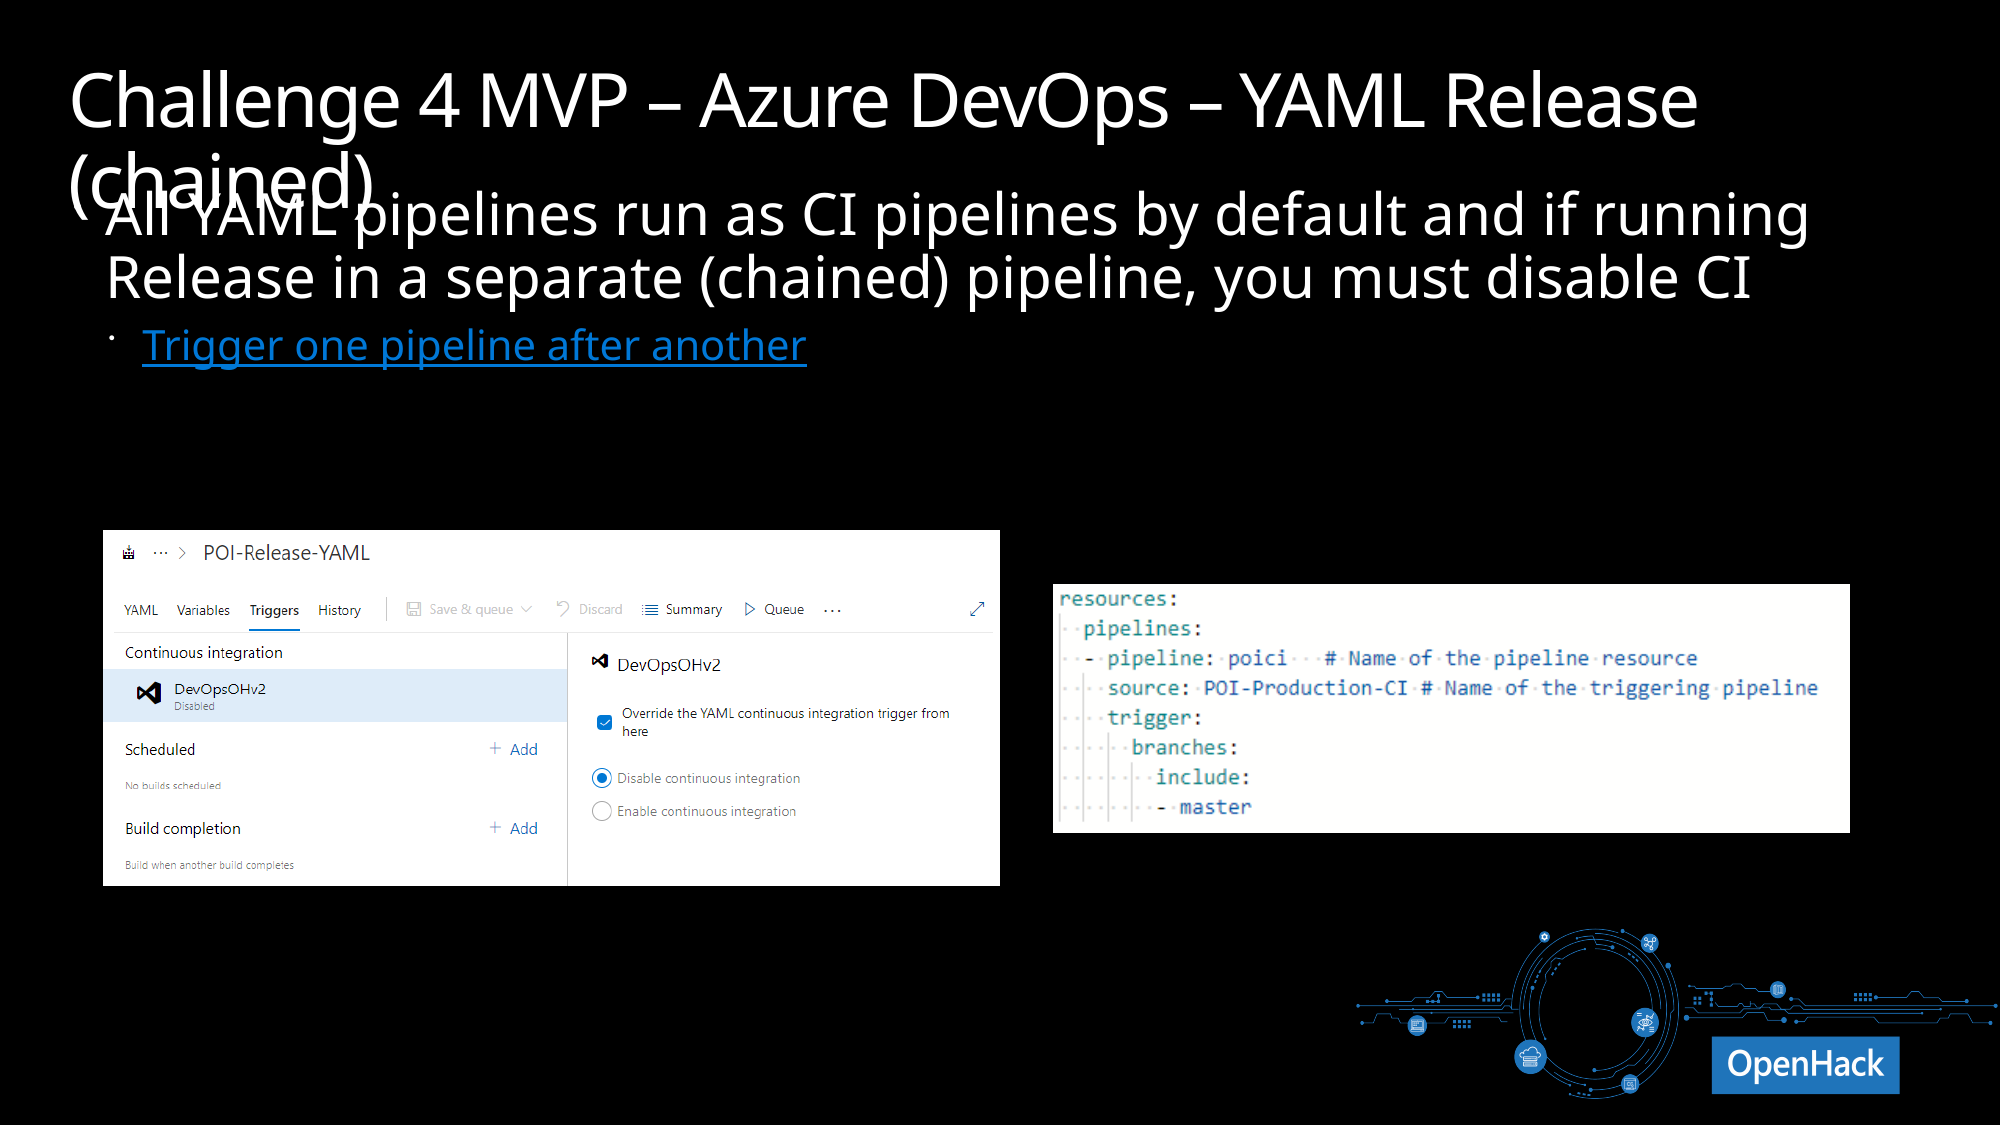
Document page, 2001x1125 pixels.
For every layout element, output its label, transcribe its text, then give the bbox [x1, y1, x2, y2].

list All YAML pipelines run as CI pipelines by default and if running Release in a separate (chained) pipeline, you must disable CI Trigger one pipeline after another [44, 170, 1957, 384]
picture [1053, 584, 1850, 833]
picture [102, 530, 1001, 887]
title Challenge 4 MVP – Azure DevOps – YAML Release (chained) [44, 47, 1957, 158]
picture [1356, 917, 2000, 1099]
